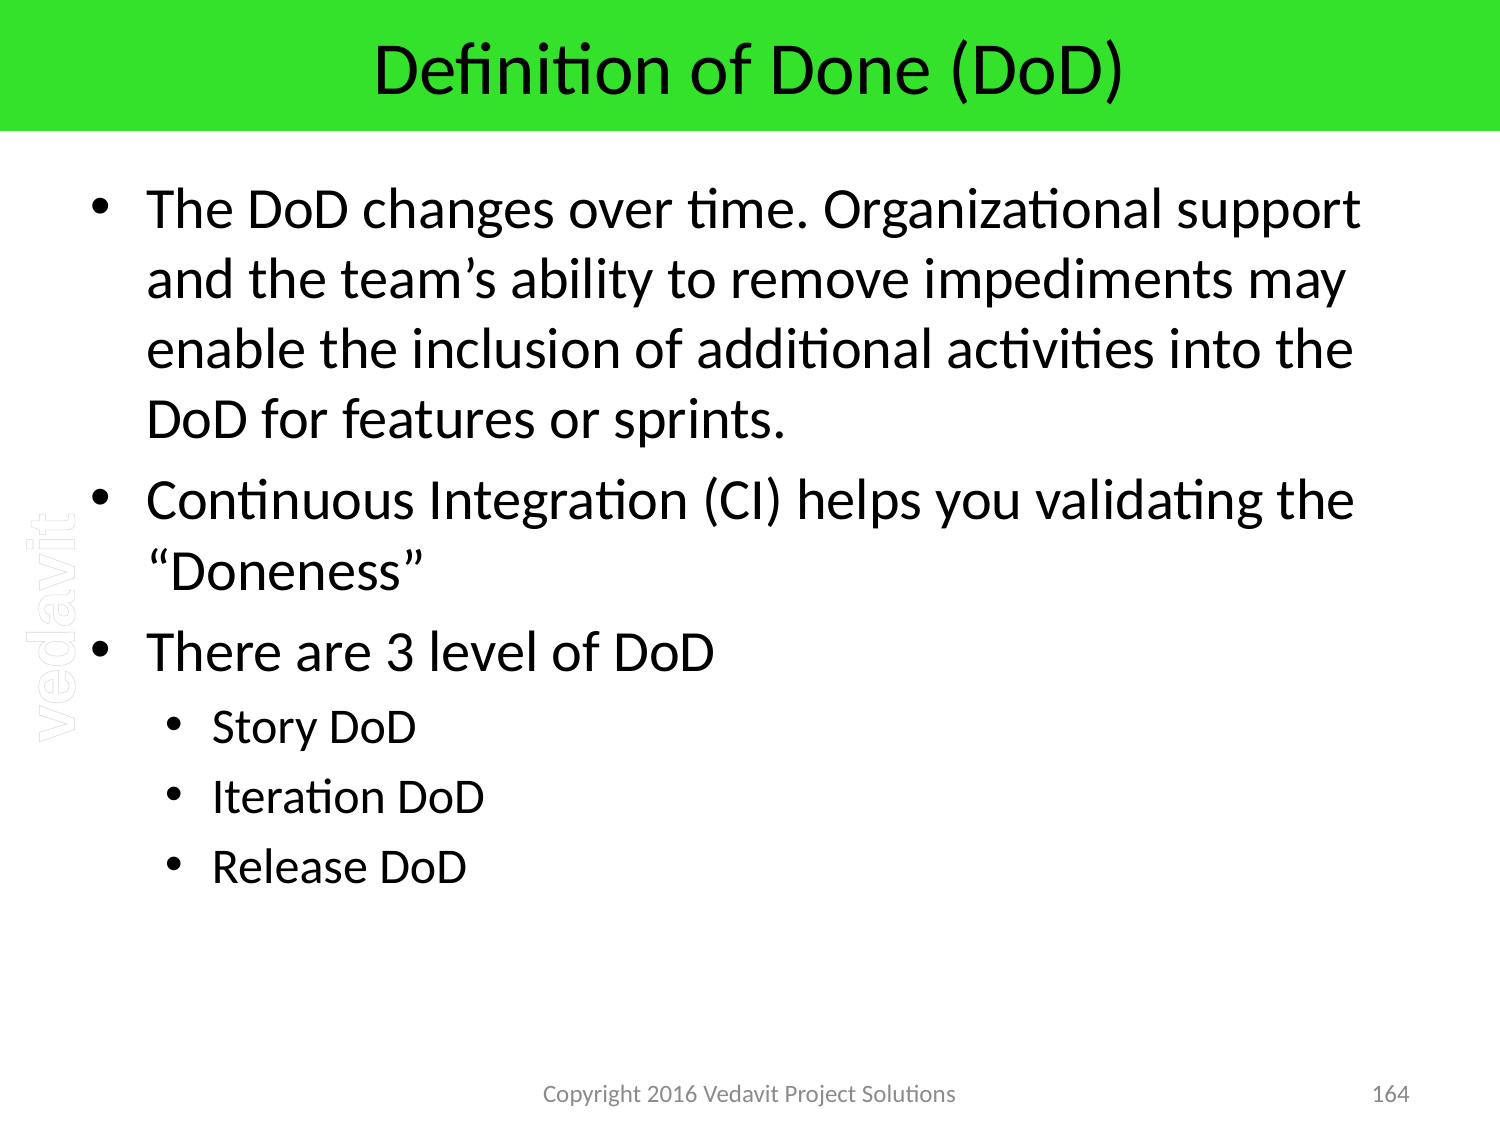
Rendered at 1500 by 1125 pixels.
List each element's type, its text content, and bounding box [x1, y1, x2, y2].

footer Copyright 2016 Vedavit Project Solutions [512, 1062, 988, 1123]
slide_number 164 [1074, 1062, 1425, 1123]
title Definition of Done (DoD) [0, 0, 1500, 131]
list The DoD changes over time. Organizational support and the team’s ability to remove impediments may enable the inclusion of additional activities into the DoD for features or sprints. Continuous Integration (CI) helps you validating the “Doneness” There are 3 level of DoD Story DoD Iteration DoD Release DoD [75, 162, 1425, 1000]
